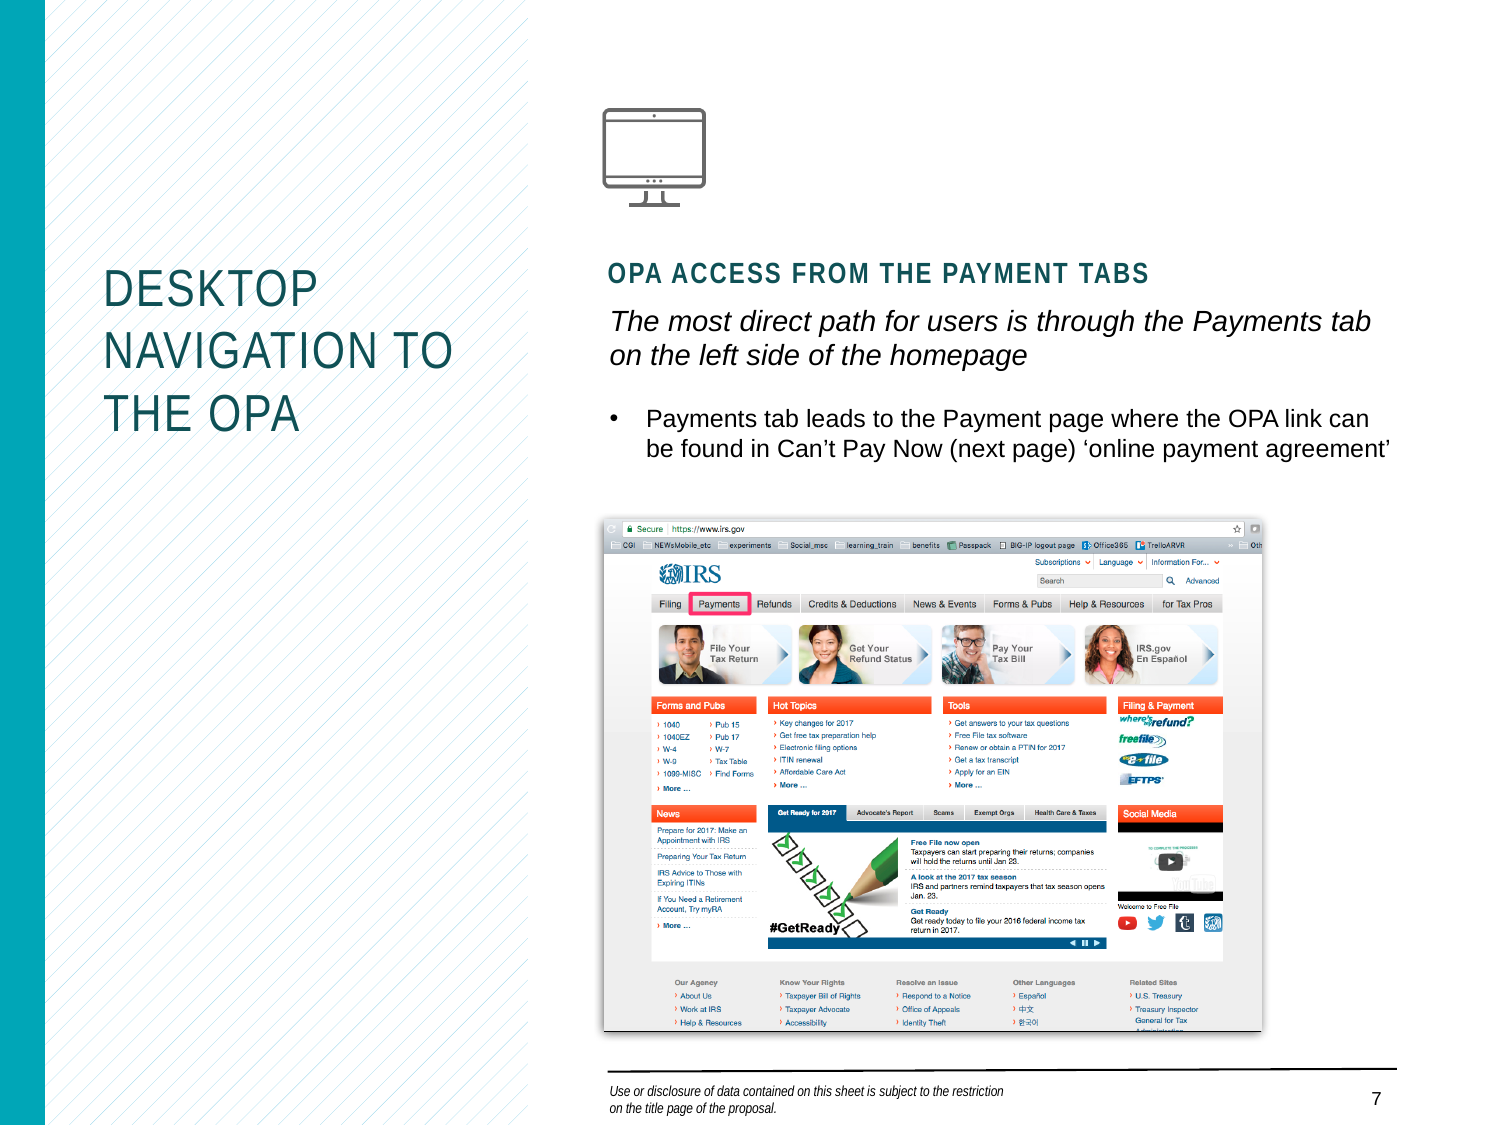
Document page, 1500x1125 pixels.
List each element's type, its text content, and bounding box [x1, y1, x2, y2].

picture [558, 62, 750, 253]
slide_number 7 [1059, 1071, 1397, 1125]
picture [604, 519, 1262, 1032]
footer Use or disclosure of data contained on this sheet is subject to the restriction on the title page of the proposal. [607, 1072, 1009, 1125]
list OPA ACCESS FROM THE PAYMENT TABS The most direct path for users is through the Payments tab on the left side of the homepage Payments tab leads to the Payment page where the OPA link can be found in Can’t Pay Now (next page) ‘online payment agreement’ [607, 254, 1397, 1014]
title DESKTOP NAVIGATION TO THE OPA [103, 254, 506, 531]
